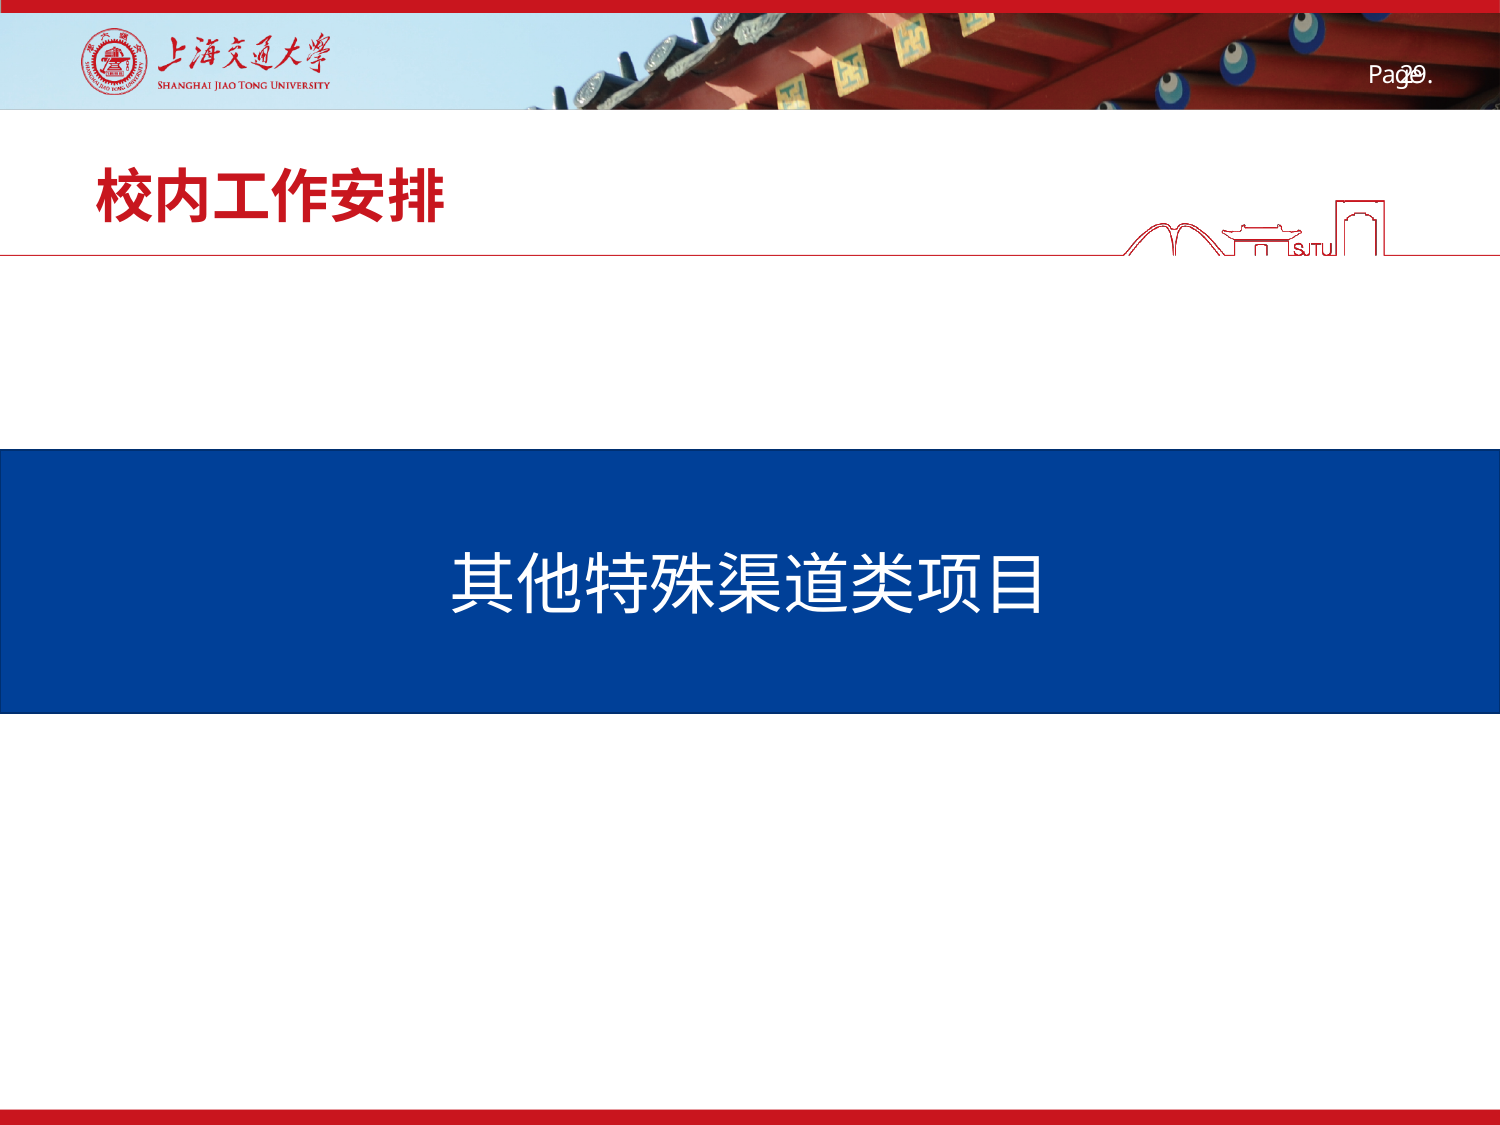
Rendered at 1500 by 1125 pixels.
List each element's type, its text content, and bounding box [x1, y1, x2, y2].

title 校内工作安排 [81, 160, 1455, 255]
text_box 其他特殊渠道类项目 [0, 449, 1500, 714]
picture [0, 0, 1500, 110]
picture [0, 200, 1500, 256]
